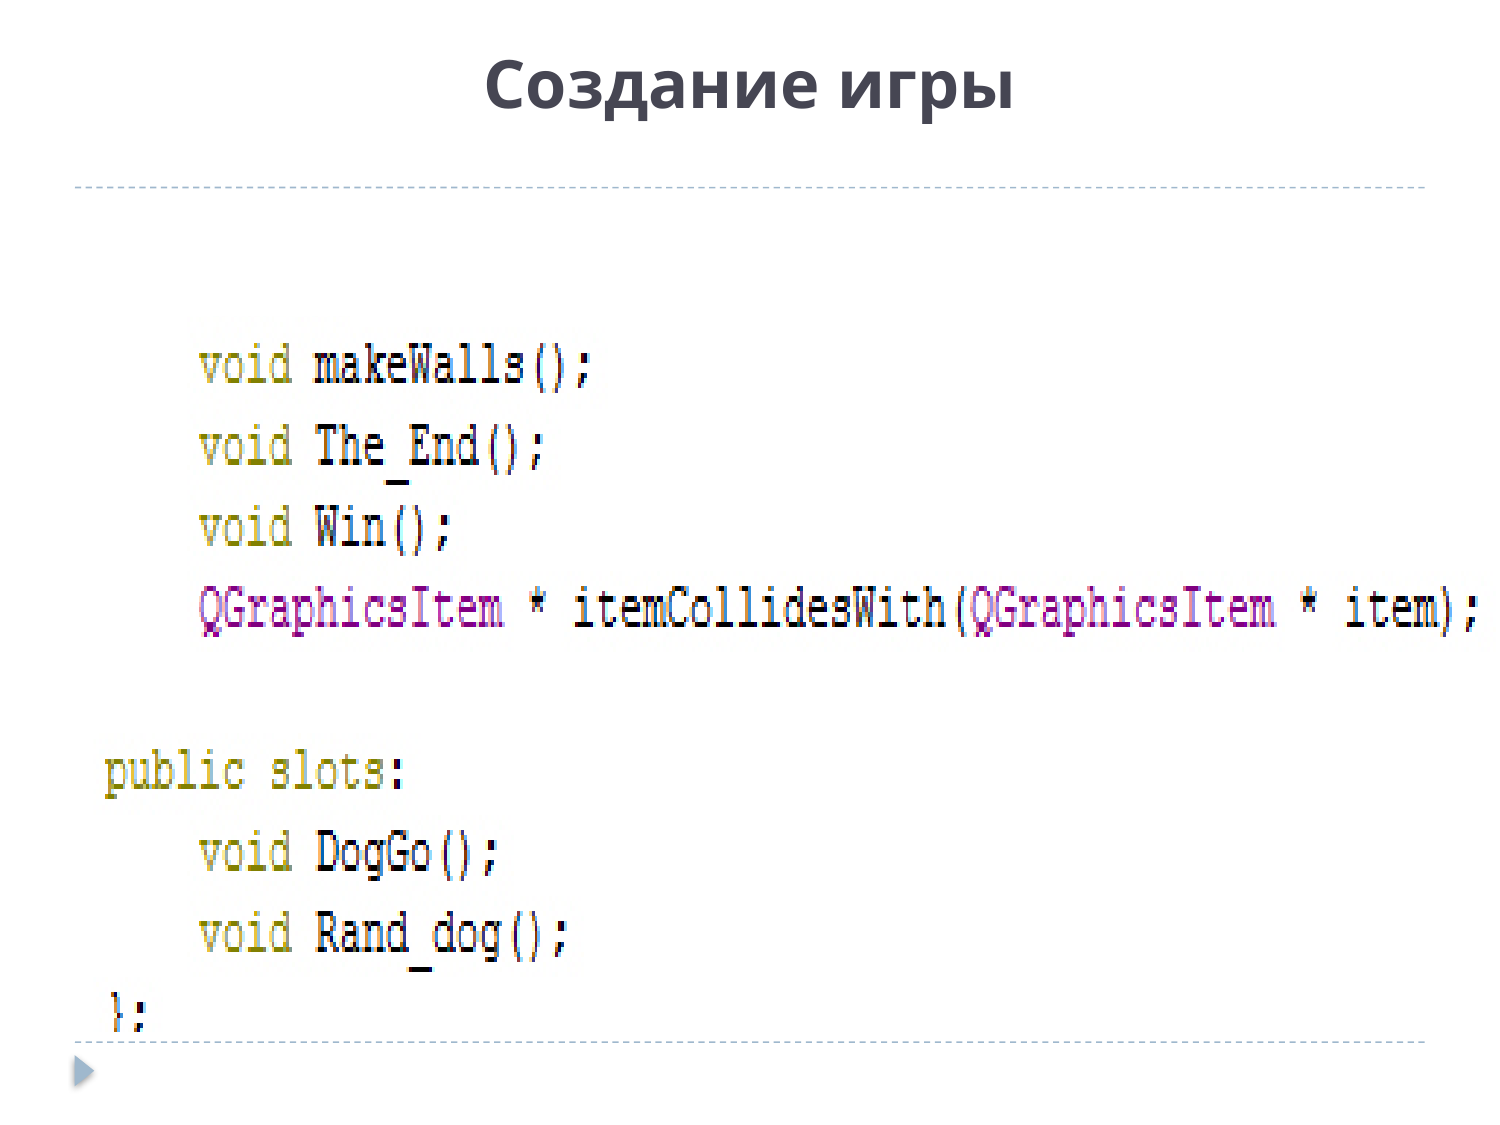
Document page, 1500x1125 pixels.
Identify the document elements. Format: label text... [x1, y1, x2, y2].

title Создание игры [75, 24, 1425, 129]
picture [93, 316, 1500, 1032]
